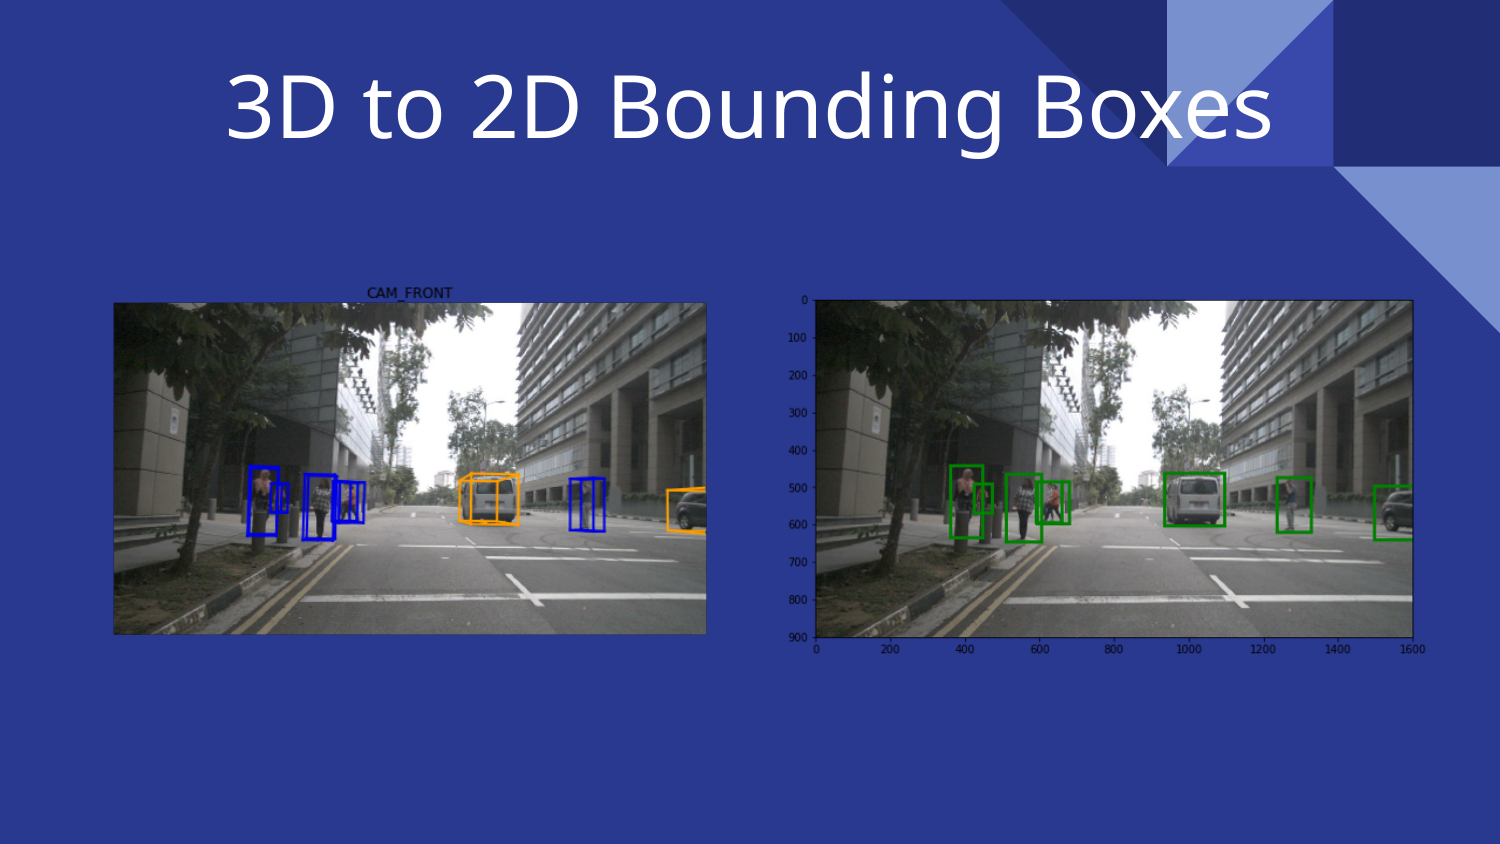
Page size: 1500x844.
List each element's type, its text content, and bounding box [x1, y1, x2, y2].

title 3D to 2D Bounding Boxes [75, 34, 1425, 173]
picture [780, 288, 1435, 663]
picture [75, 277, 730, 663]
